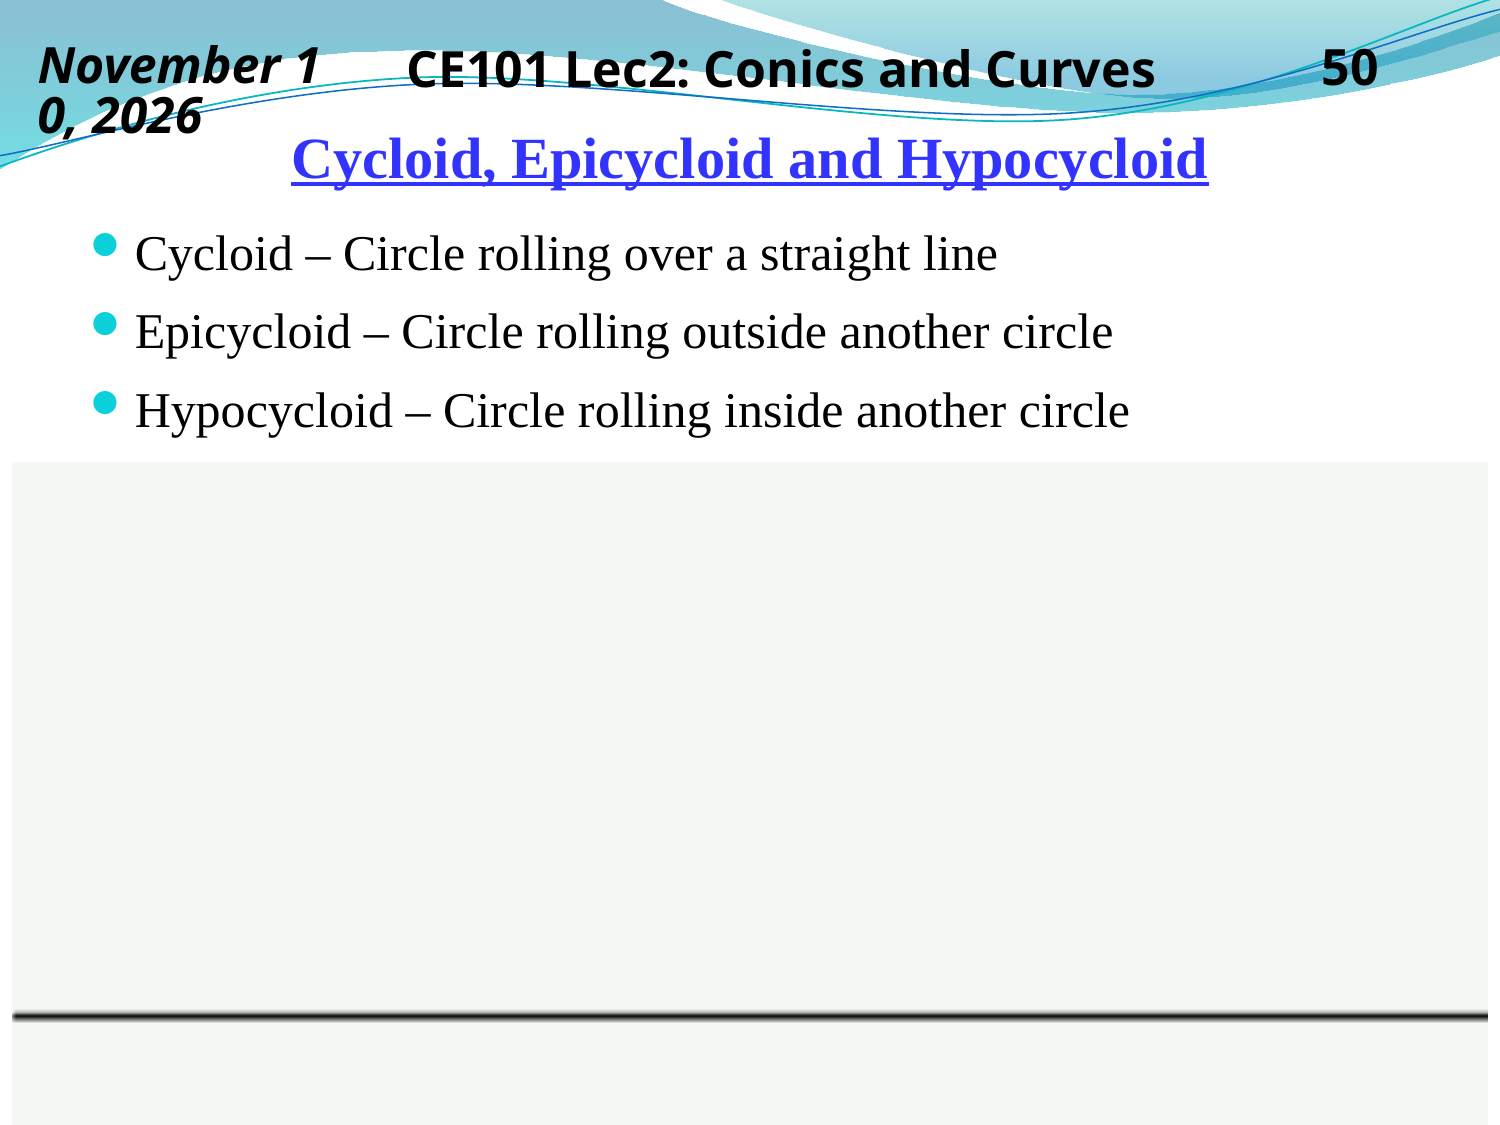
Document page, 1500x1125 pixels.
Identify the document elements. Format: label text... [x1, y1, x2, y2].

footer CE101 Lec2: Conics and Curves [324, 37, 1238, 99]
list Cycloid – Circle rolling over a straight line Epicycloid – Circle rolling outside another circle Hypocycloid – Circle rolling inside another circle [74, 212, 1426, 448]
slide_number 50 [1275, 40, 1425, 100]
picture [12, 462, 1488, 1125]
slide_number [37, 37, 324, 98]
title Cycloid, Epicycloid and Hypocycloid [74, 112, 1426, 191]
